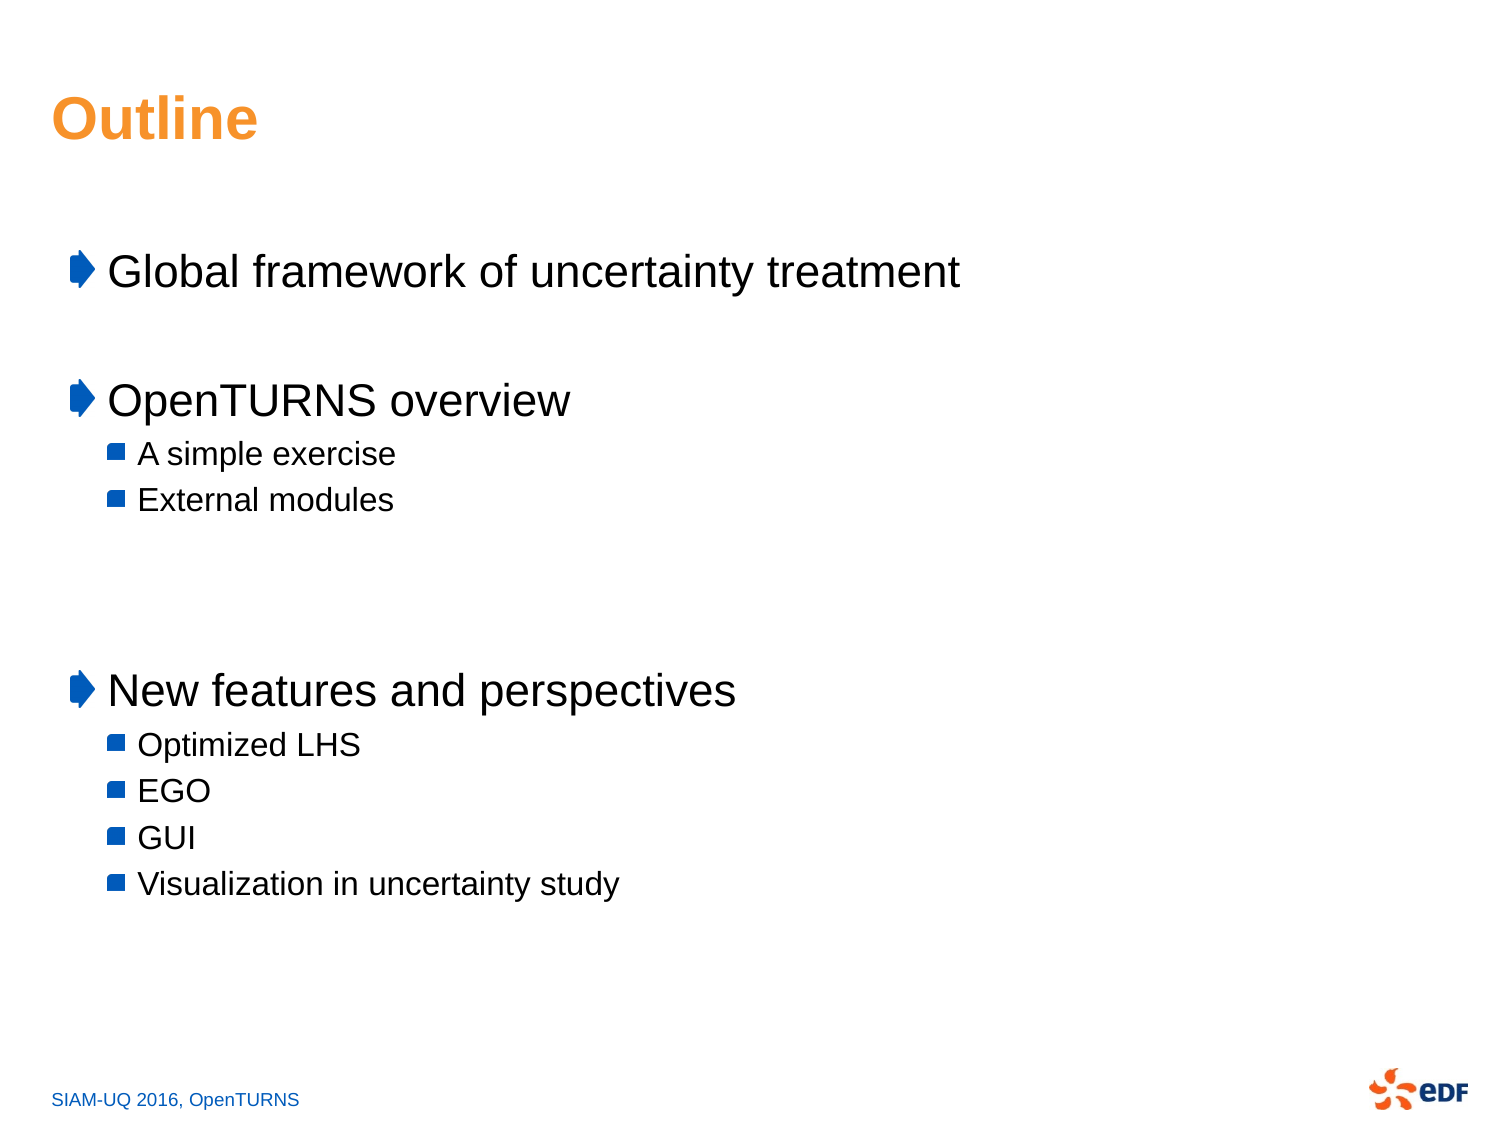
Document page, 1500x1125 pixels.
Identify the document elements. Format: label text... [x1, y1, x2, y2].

picture [107, 874, 125, 891]
title Outline [51, 35, 1450, 195]
picture [70, 250, 95, 288]
picture [107, 443, 125, 460]
footer SIAM-UQ 2016, OpenTURNS [51, 1086, 1197, 1113]
picture [70, 670, 95, 708]
picture [107, 490, 125, 507]
picture [107, 781, 125, 798]
picture [1369, 1068, 1468, 1110]
picture [70, 379, 95, 417]
picture [107, 827, 125, 845]
list Global framework of uncertainty treatment OpenTURNS overview A simple exercise External modules New features and perspectives Optimized LHS EGO GUI Visualization in uncertainty study [70, 241, 1450, 985]
picture [107, 734, 125, 751]
